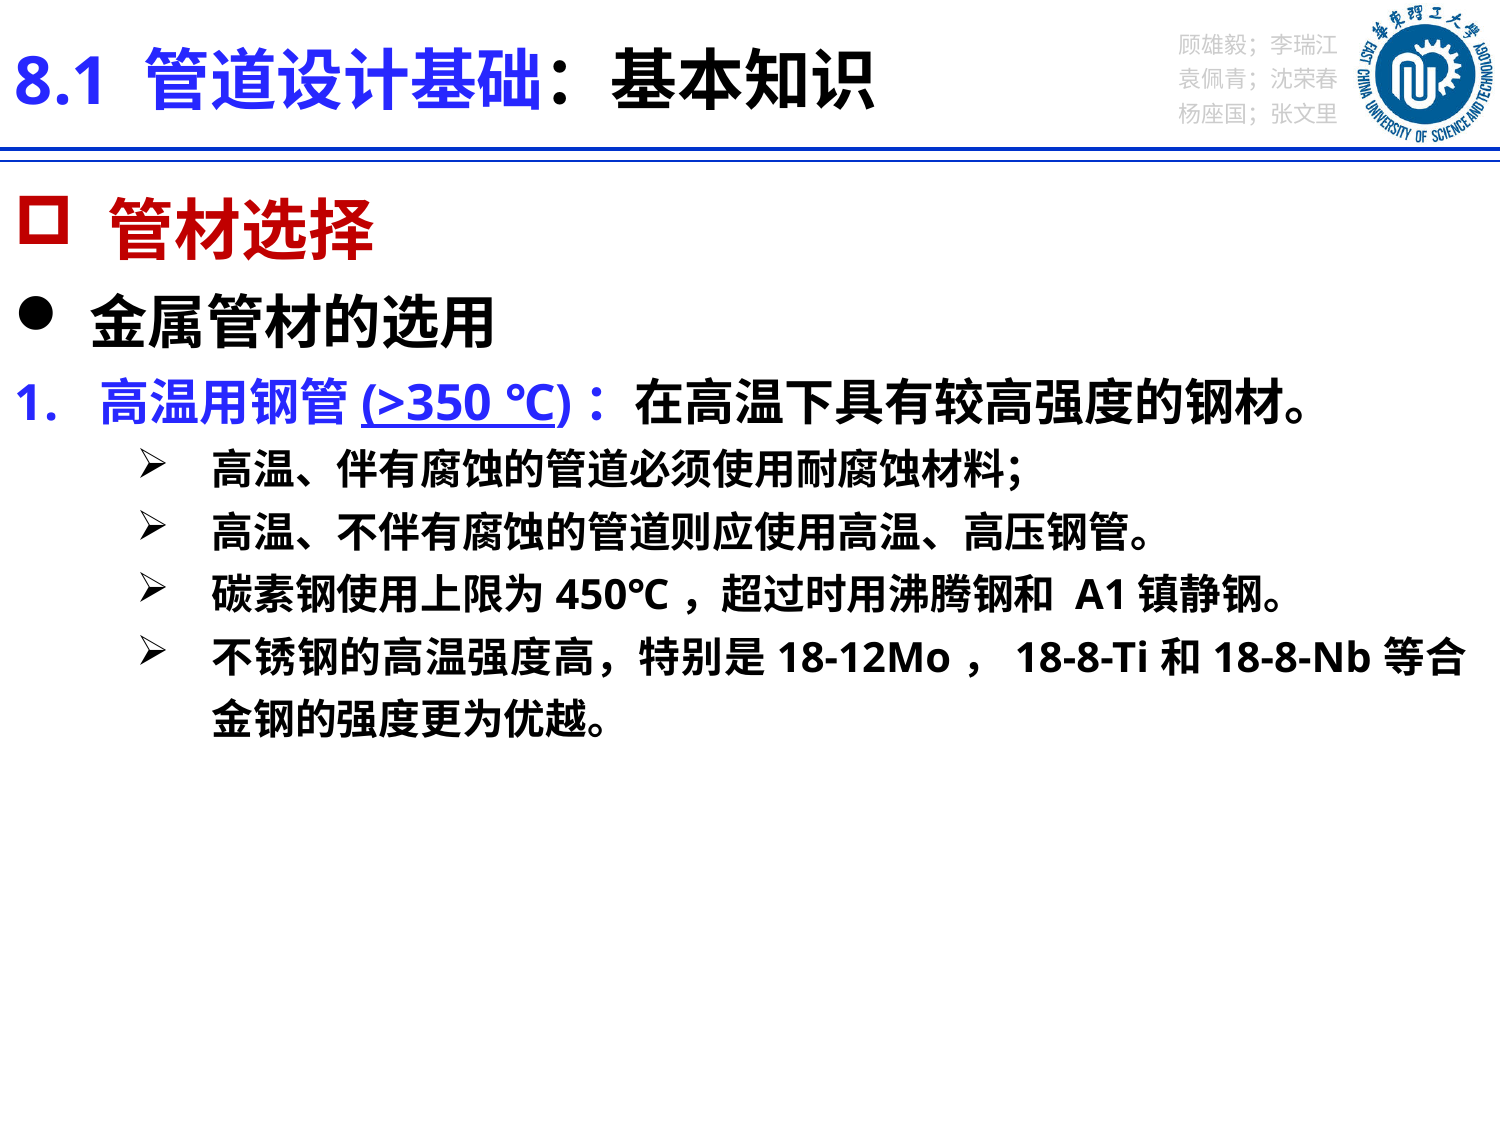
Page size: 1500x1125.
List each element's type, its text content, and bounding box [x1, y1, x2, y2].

text_box 管材选择 金属管材的选用 高温用钢管(>350 ℃)：在高温下具有较高强度的钢材。 高温、伴有腐蚀的管道必须使用耐腐蚀材料； 高温、不伴有腐蚀的管道则应使用高温、高压钢管。 碳素钢使用上限为450℃，超过时用沸腾钢和 A1镇静钢。 不锈钢的高温强度高，特别是18-12Mo，18-8-Ti和18-8-Nb等合金钢的强度更为优越。 [0, 160, 1483, 751]
text_box 8.1 管道设计基础：基本知识 [0, 30, 1500, 126]
picture [1353, 3, 1495, 30]
picture [1353, 126, 1495, 145]
